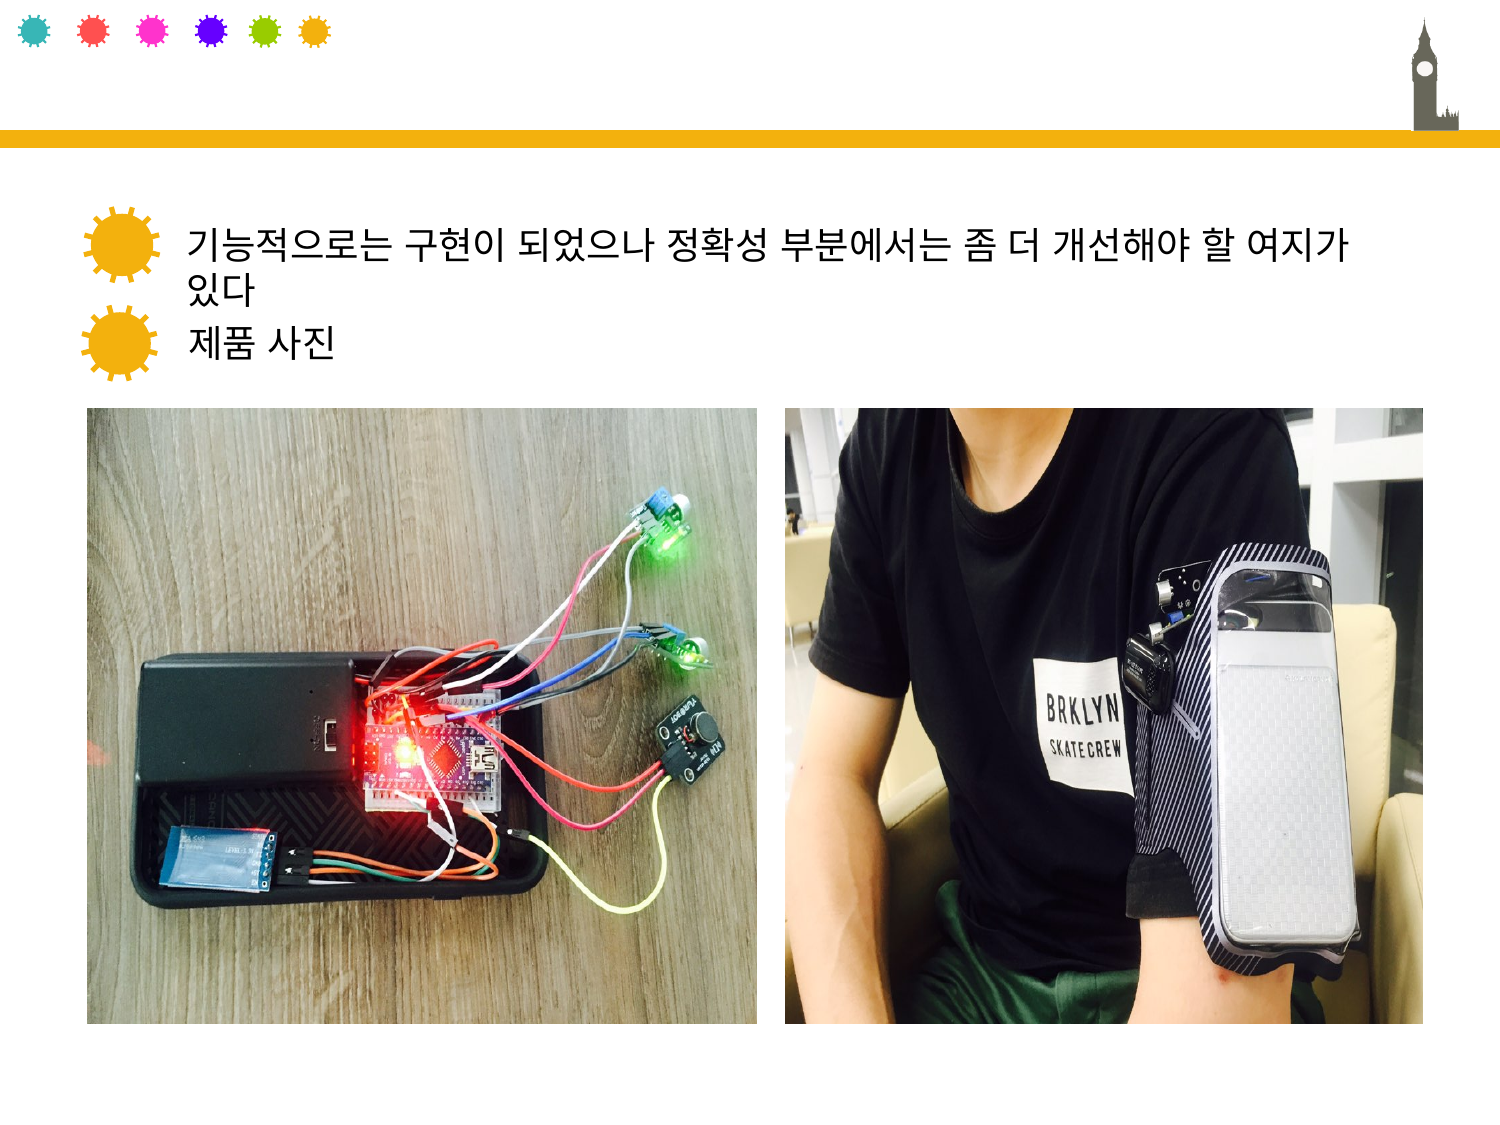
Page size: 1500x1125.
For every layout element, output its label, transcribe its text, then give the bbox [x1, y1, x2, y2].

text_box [82, 205, 162, 284]
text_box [135, 14, 169, 48]
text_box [17, 13, 52, 48]
picture [87, 408, 757, 1025]
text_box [297, 14, 332, 49]
picture [785, 408, 1423, 1025]
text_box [80, 303, 159, 383]
picture [1411, 17, 1459, 131]
text_box 제품 사진 [173, 312, 608, 373]
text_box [76, 14, 111, 48]
text_box 기능적으로는 구현이 되었으나 정확성 부분에서는 좀 더 개선해야 할 여지가 있다 [171, 214, 1408, 320]
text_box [194, 14, 228, 48]
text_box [247, 14, 282, 49]
